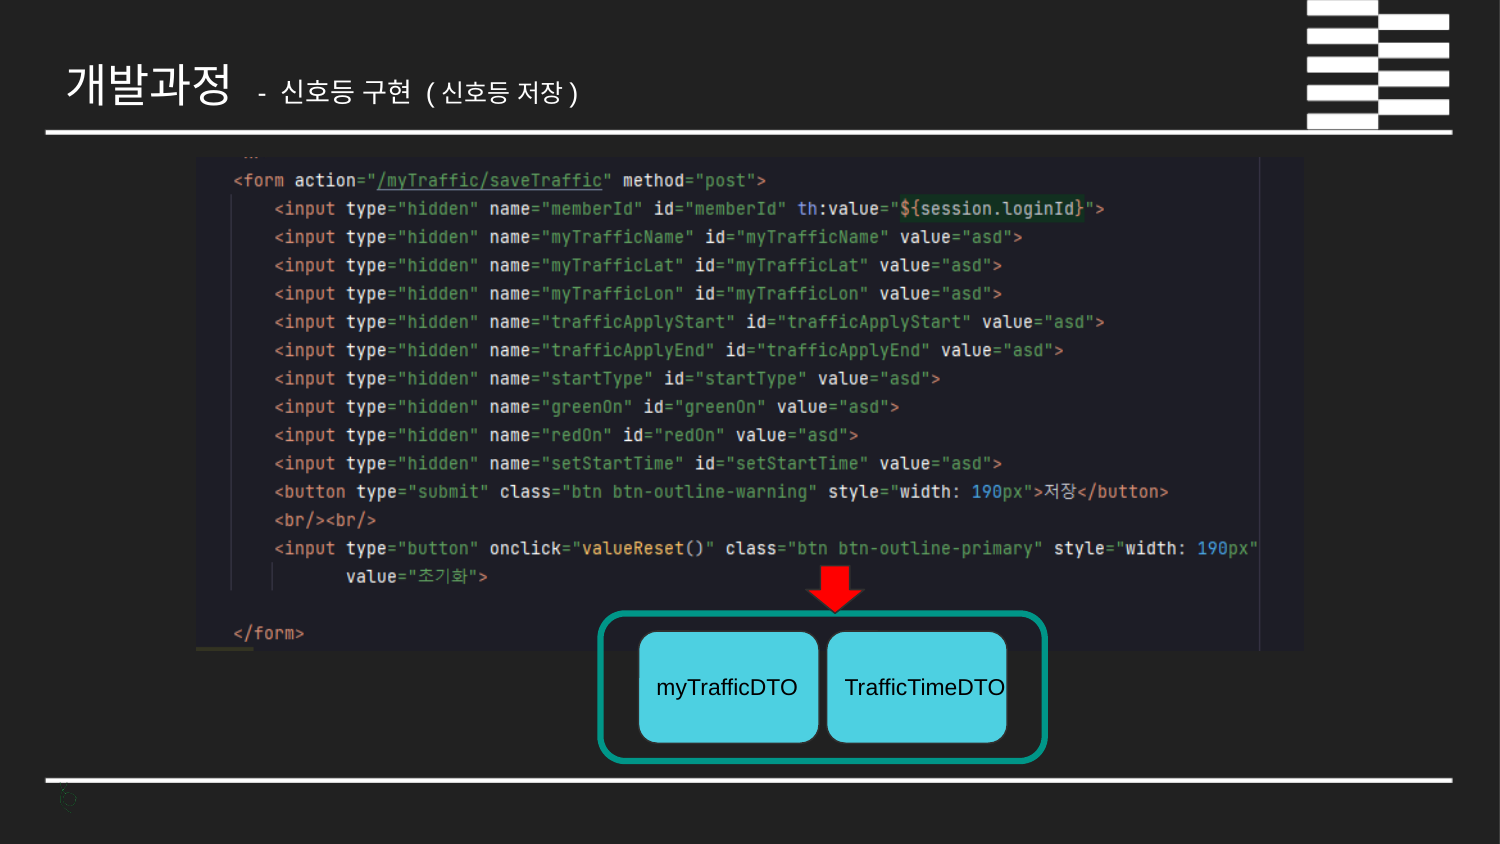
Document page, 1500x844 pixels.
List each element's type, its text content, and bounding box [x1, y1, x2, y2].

text_box 개발과정 - 신호등 구현 (신호등 저장) [50, 41, 718, 127]
picture [0, 0, 1500, 844]
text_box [826, 630, 1050, 744]
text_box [638, 630, 825, 744]
text_box [600, 660, 1040, 762]
